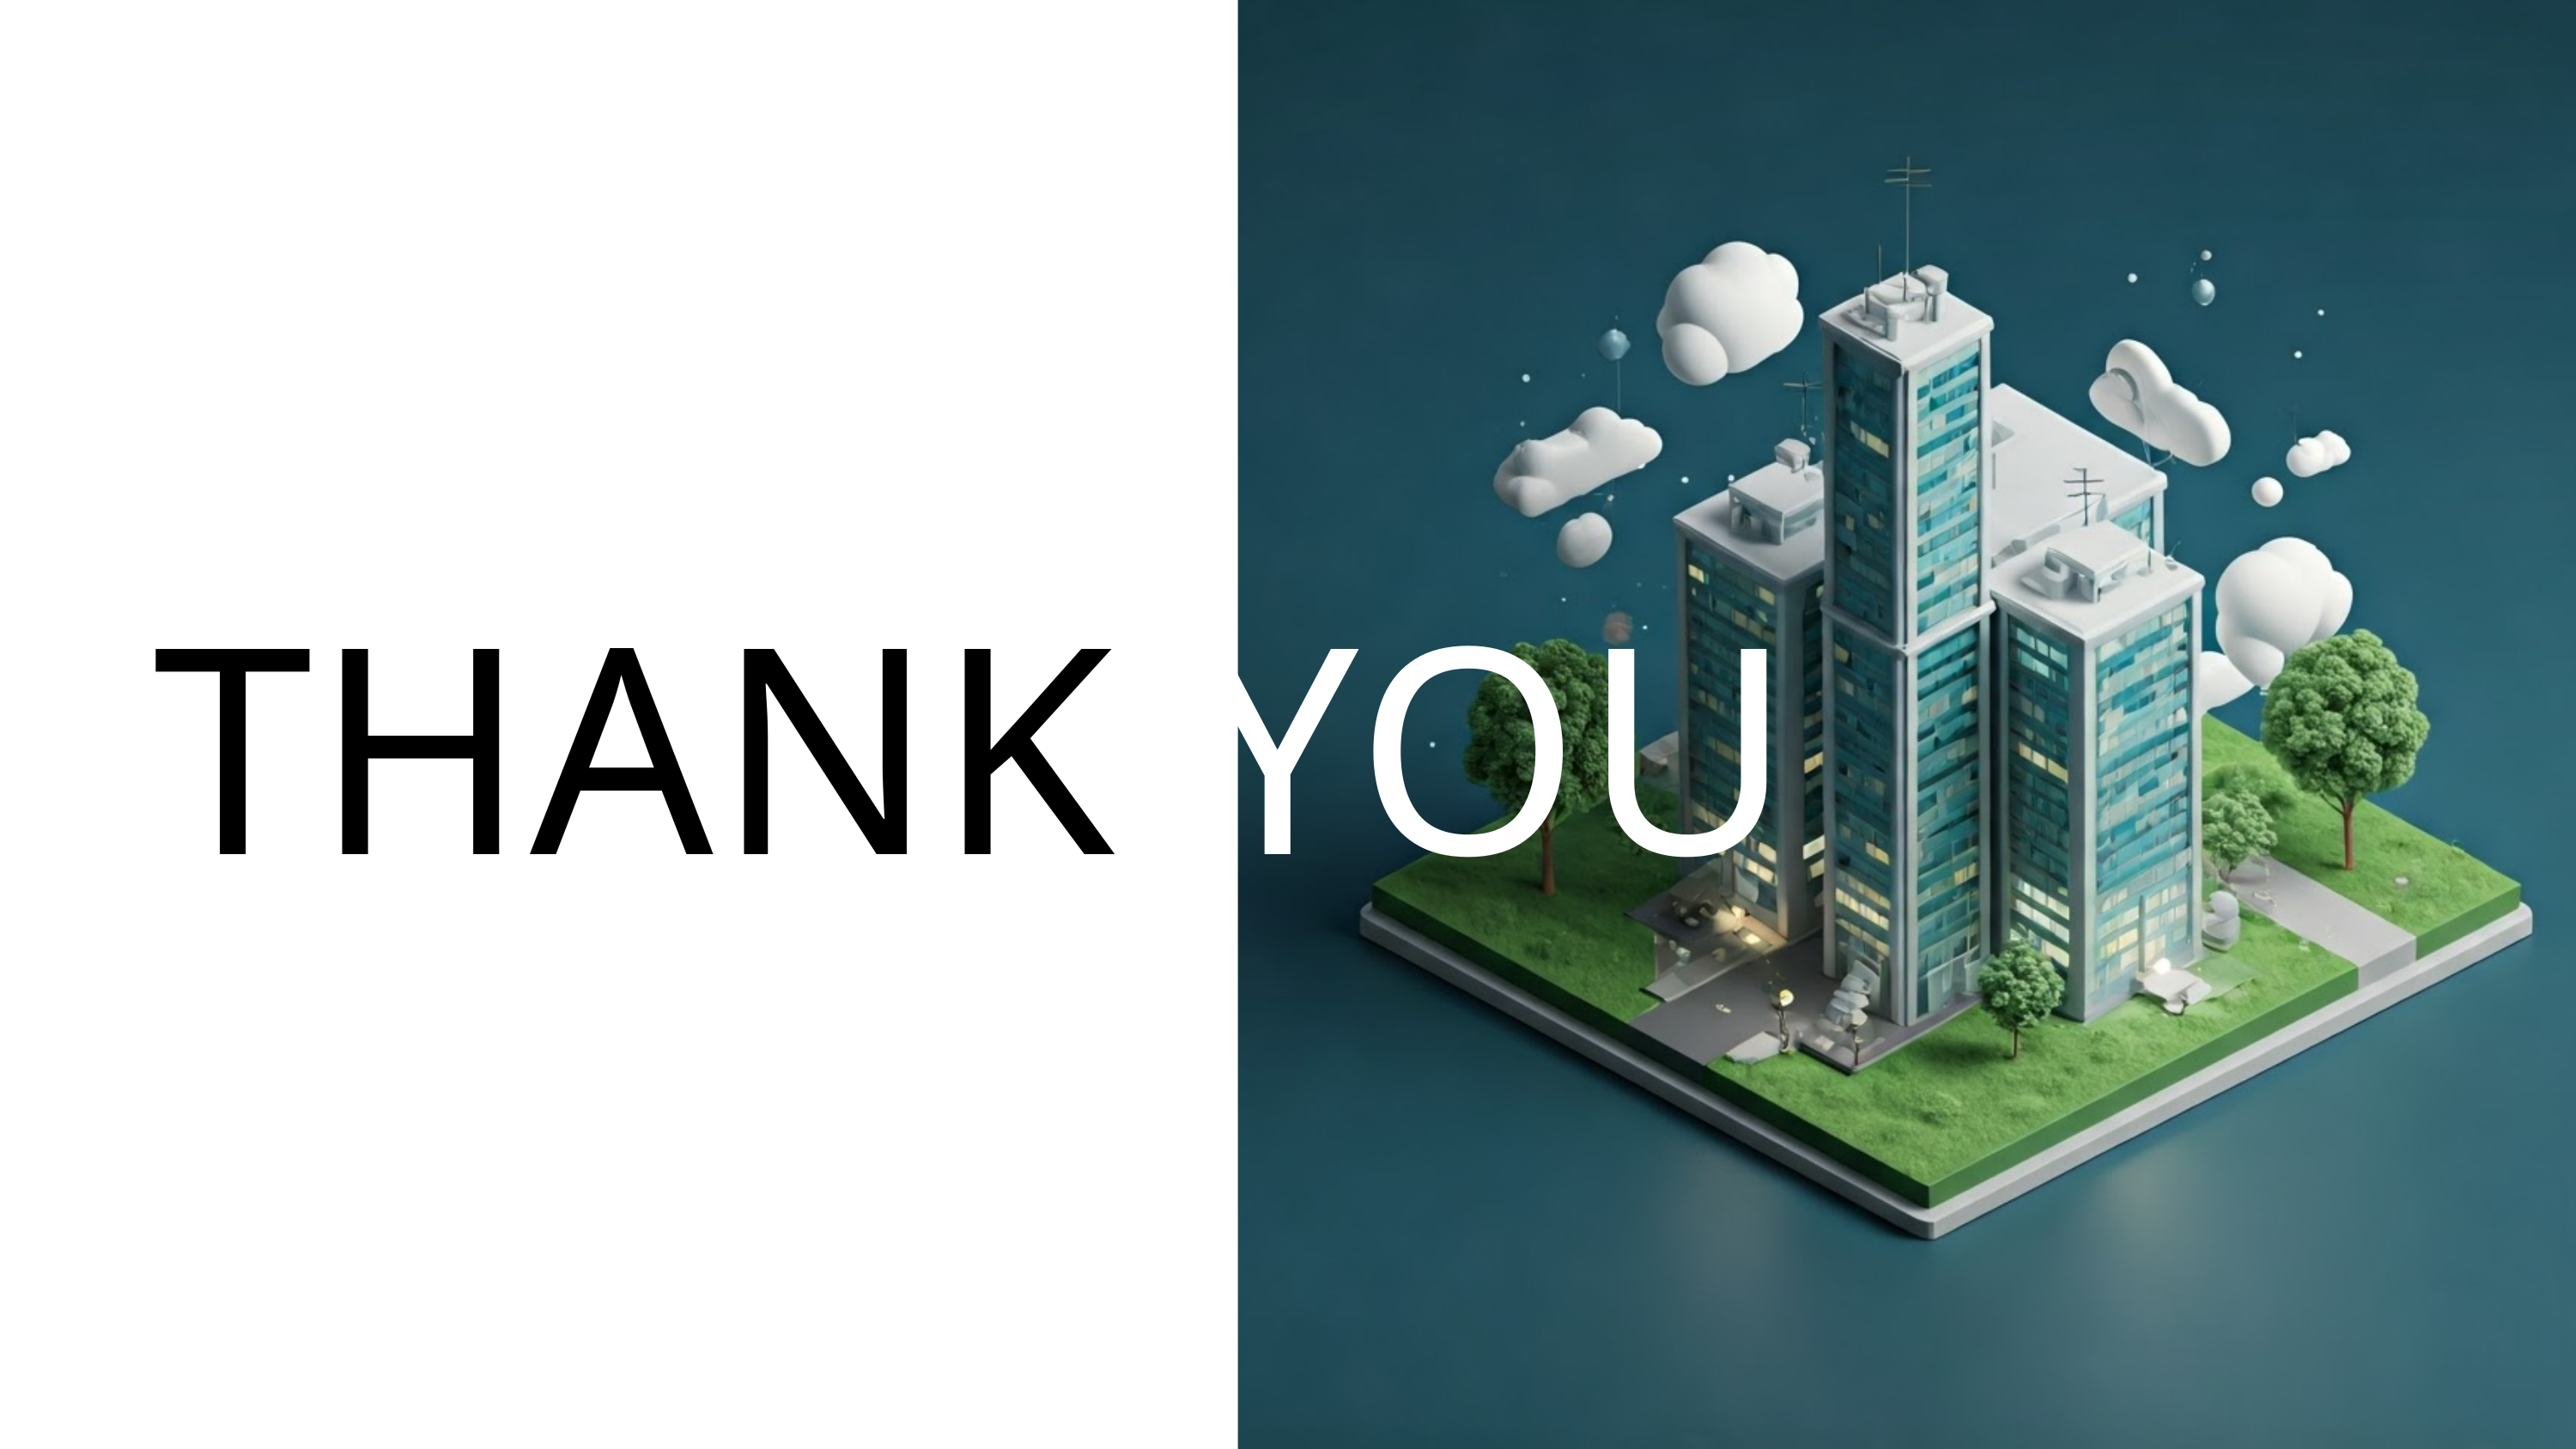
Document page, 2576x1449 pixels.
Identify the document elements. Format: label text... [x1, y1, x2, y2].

text_box [1237, 0, 2576, 1449]
text_box THANK YOU [85, 567, 2016, 912]
